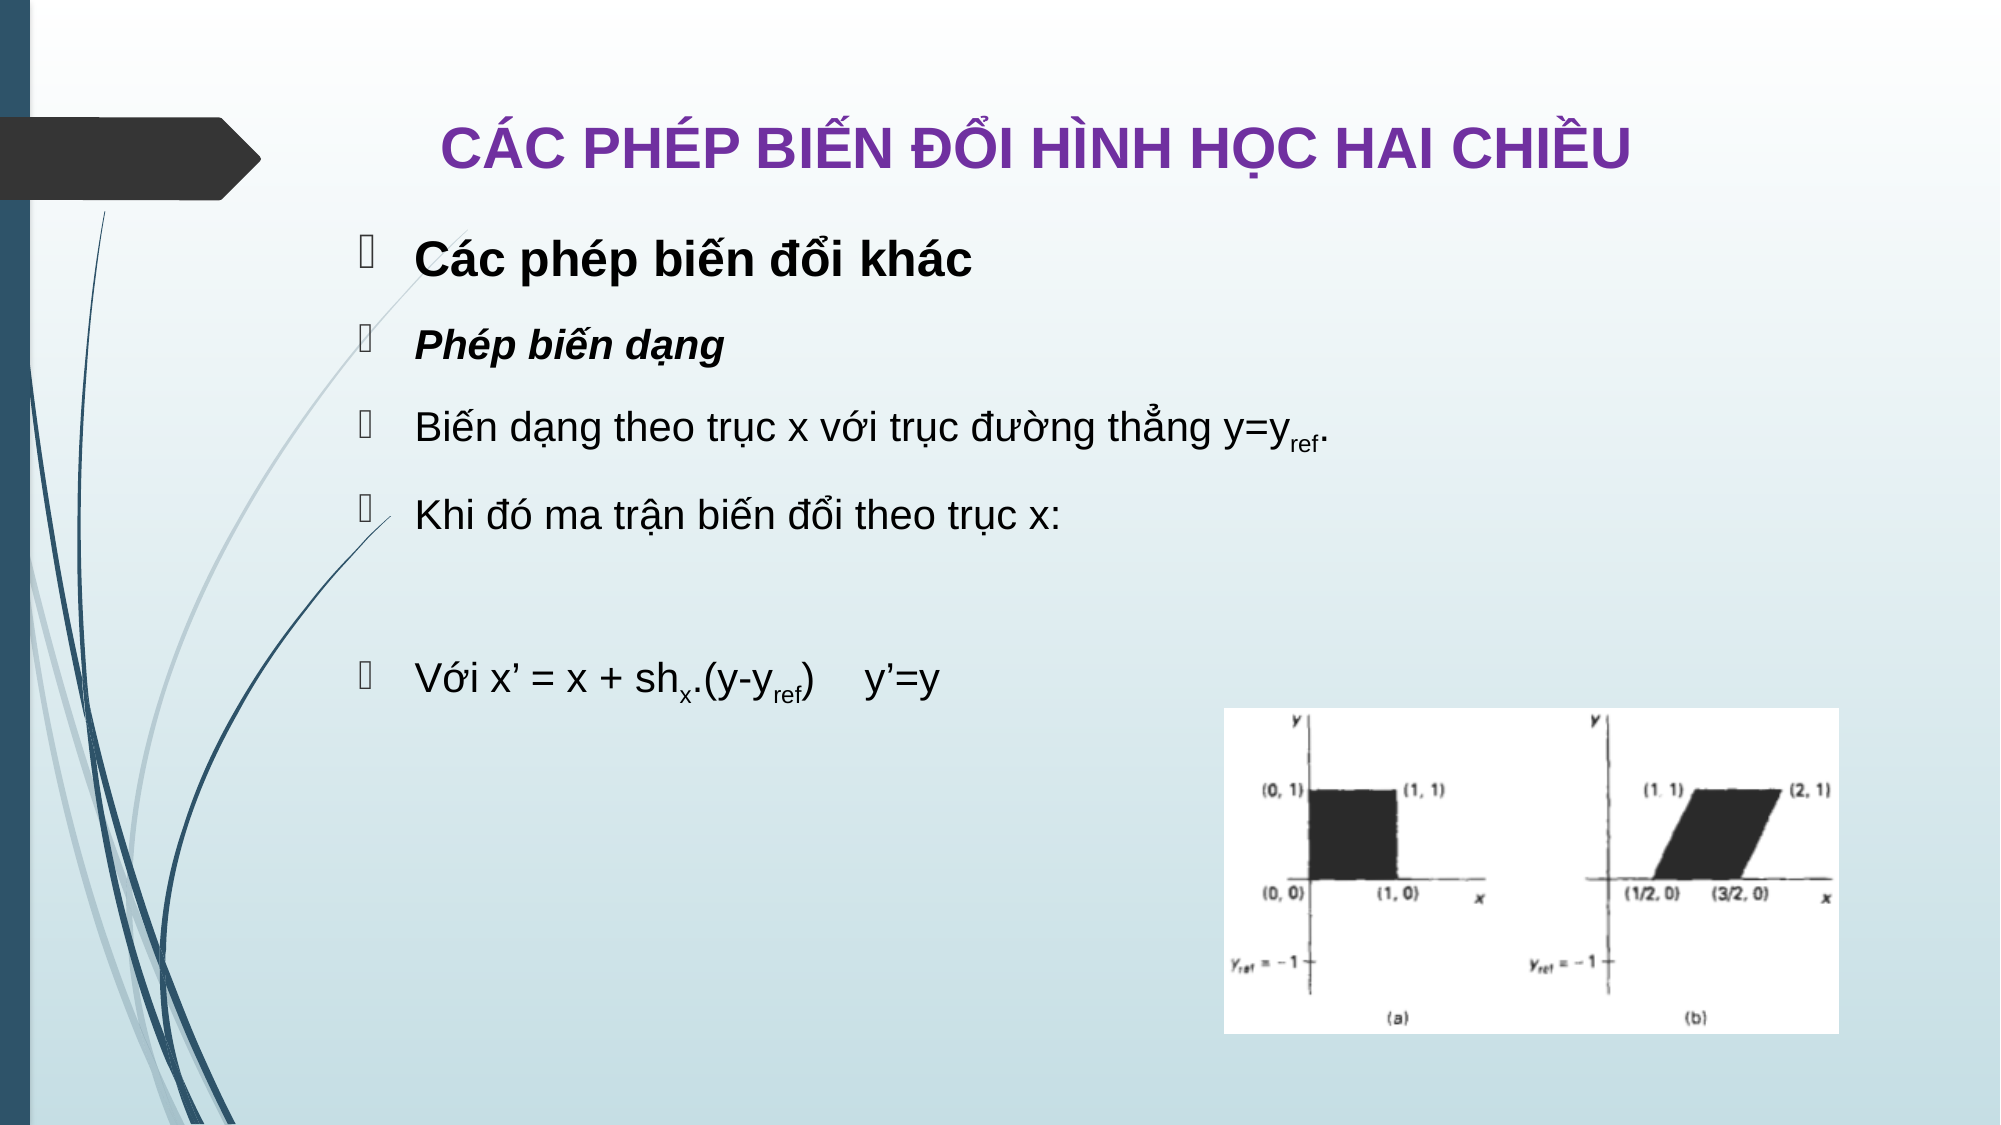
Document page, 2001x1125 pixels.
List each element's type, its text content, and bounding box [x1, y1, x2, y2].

title CÁC PHÉP BIẾN ĐỔI HÌNH HỌC HAI CHIỀU [425, 102, 1888, 313]
picture [1224, 707, 1839, 1034]
